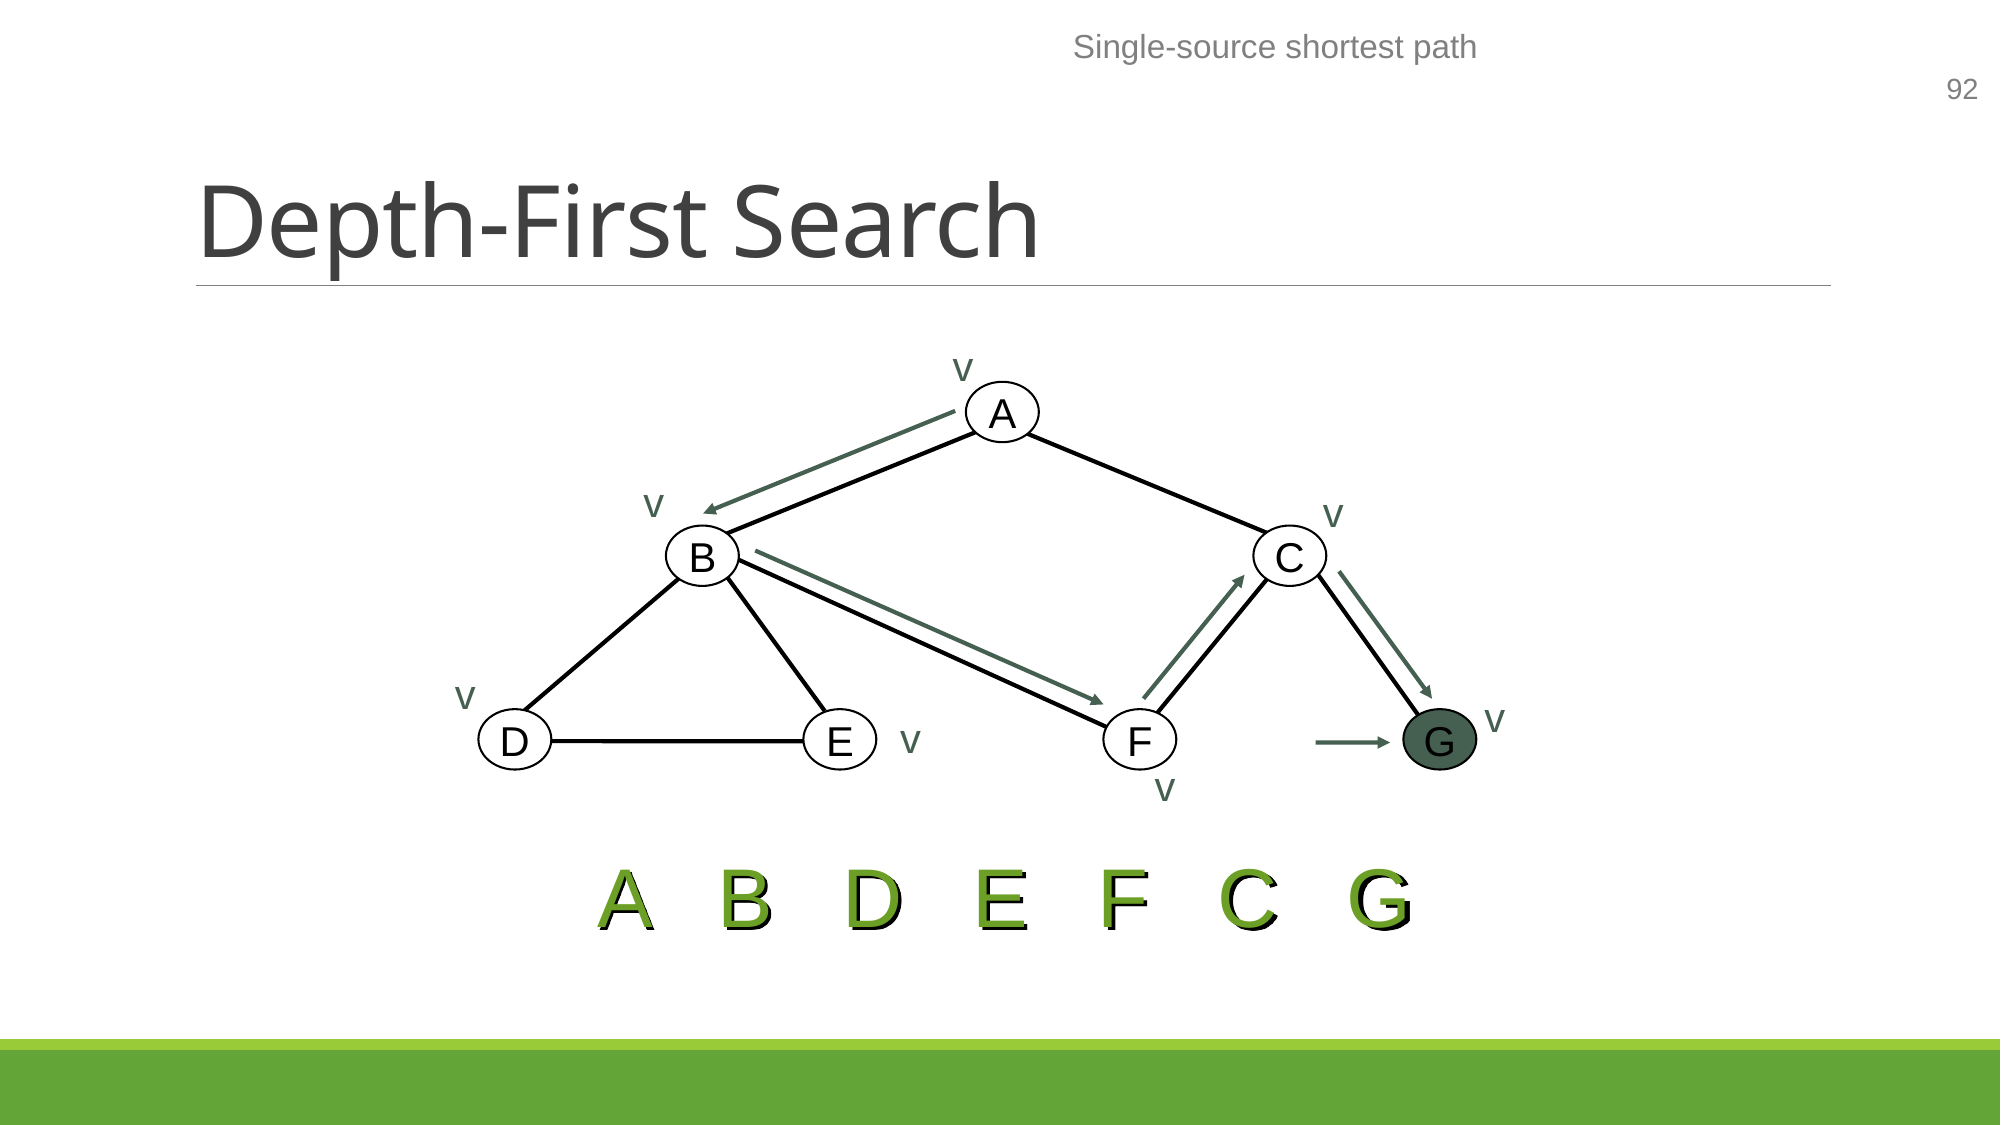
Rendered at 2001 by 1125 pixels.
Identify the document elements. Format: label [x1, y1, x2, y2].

text_box [1143, 574, 1245, 699]
text_box [1338, 571, 1433, 699]
text_box [755, 550, 1104, 706]
text_box [1253, 478, 1360, 588]
text_box [1315, 736, 1391, 749]
title [180, 47, 1830, 285]
text_box [803, 707, 877, 772]
text_box [1403, 683, 1521, 772]
text_box [628, 469, 739, 588]
text_box [439, 660, 552, 772]
list [362, 324, 1638, 1000]
text_box [582, 836, 1429, 952]
text_box [1103, 707, 1191, 818]
text_box [937, 332, 1039, 445]
text_box [703, 410, 956, 515]
text_box [885, 704, 937, 770]
